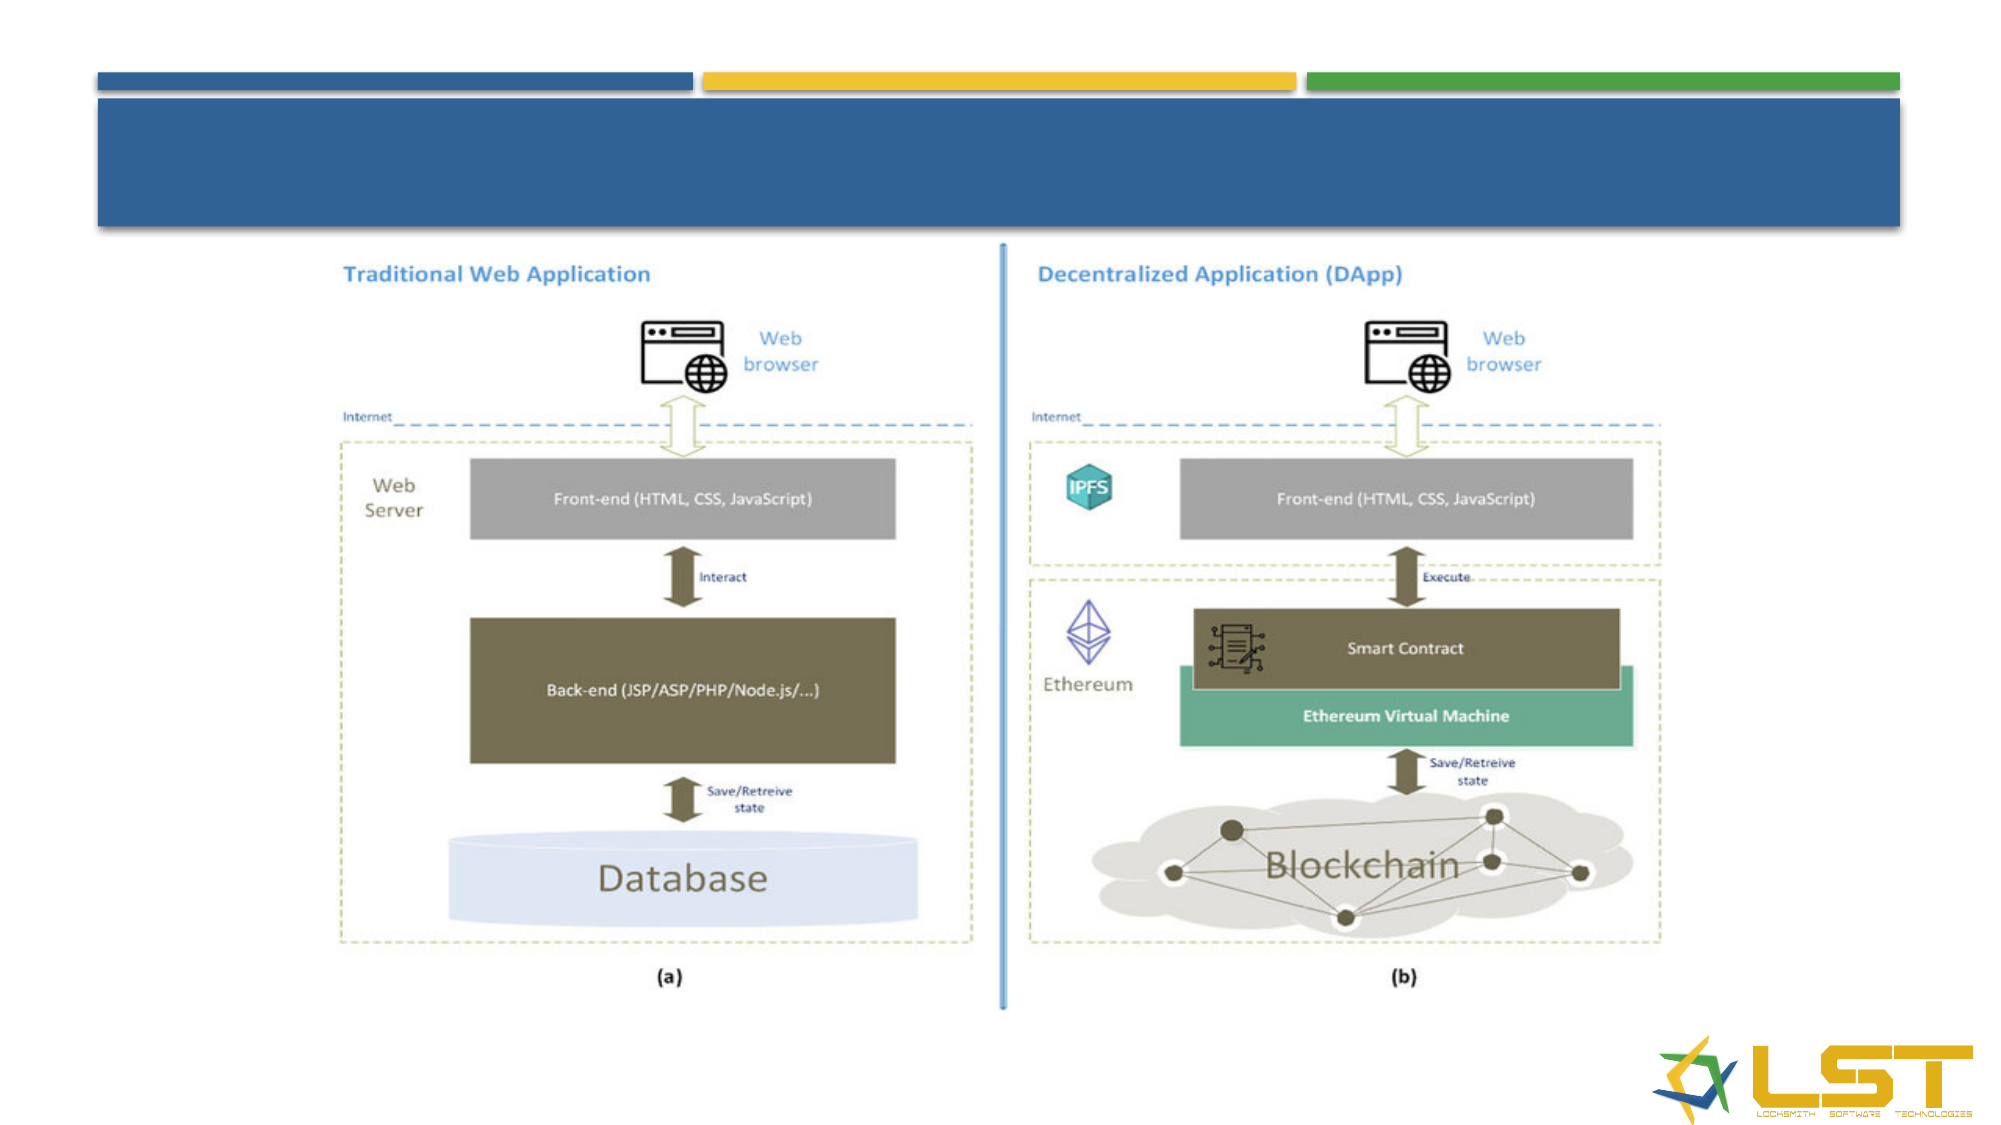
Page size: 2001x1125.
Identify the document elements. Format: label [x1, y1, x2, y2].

picture [335, 240, 1665, 1013]
picture [1651, 1034, 1974, 1125]
